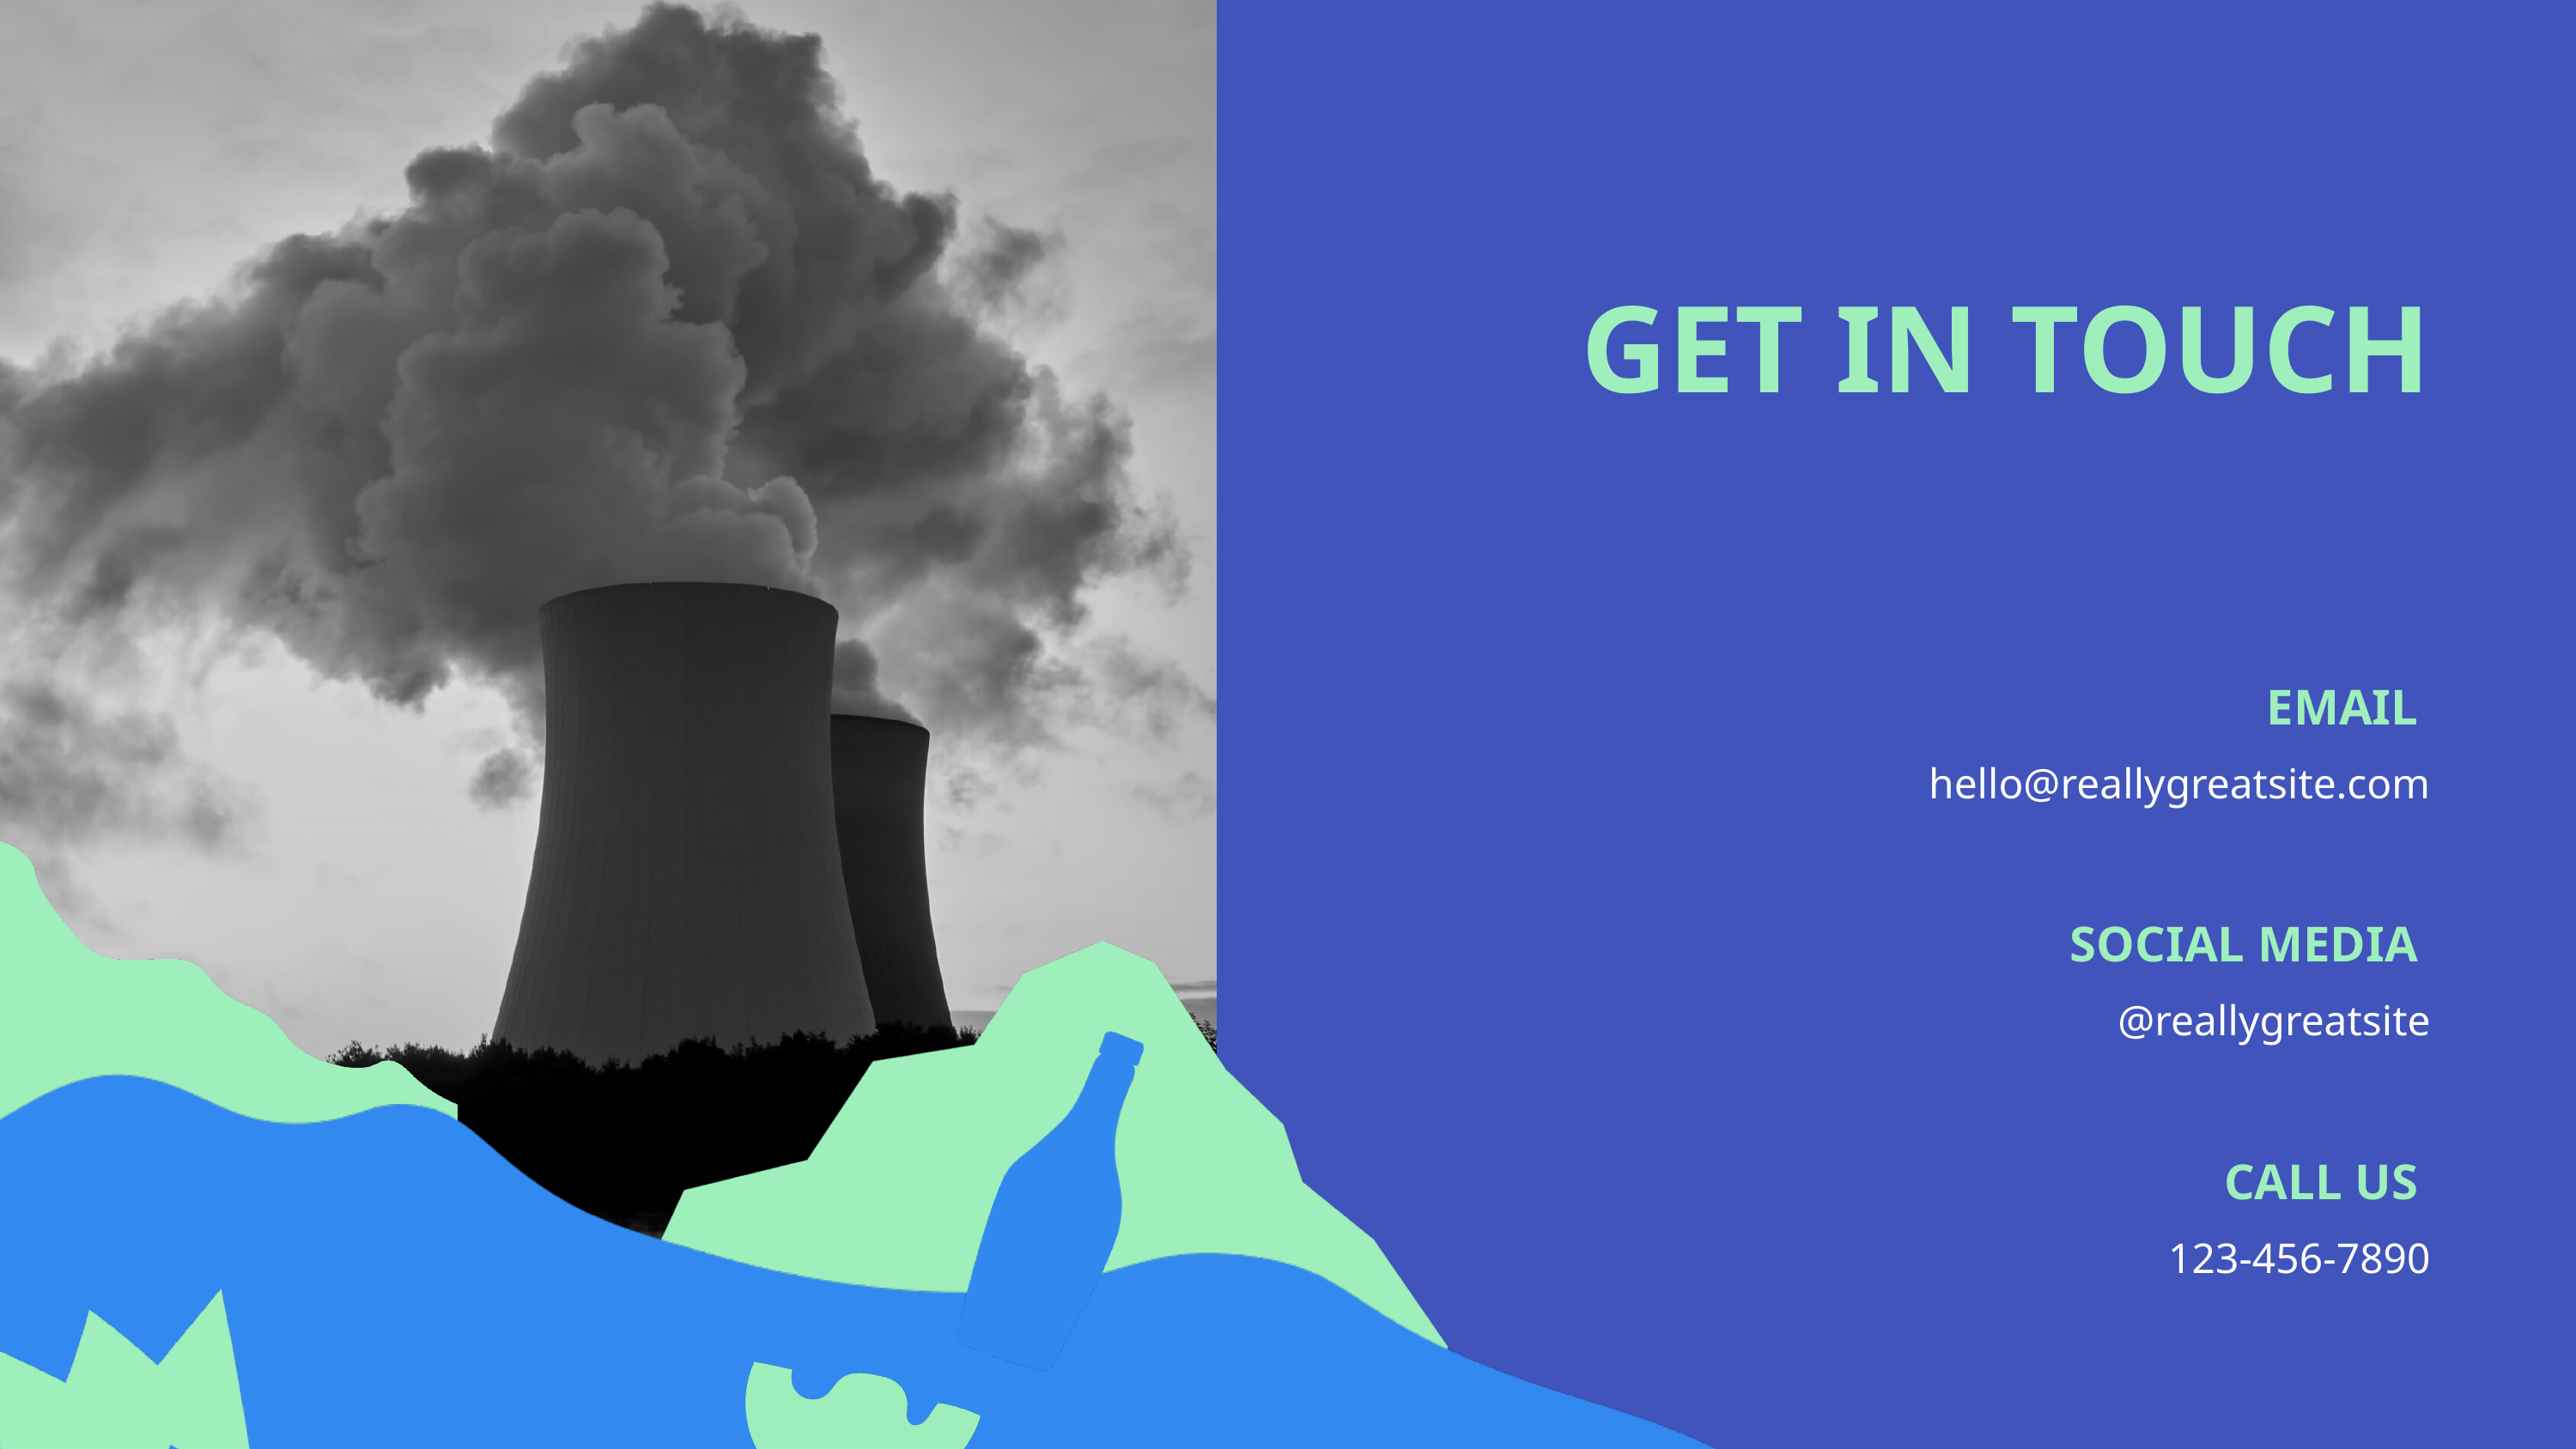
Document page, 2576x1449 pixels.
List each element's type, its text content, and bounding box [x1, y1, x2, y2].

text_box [1901, 654, 2432, 1268]
picture [0, 0, 1870, 1449]
text_box GET IN TOUCH [1479, 220, 2432, 417]
